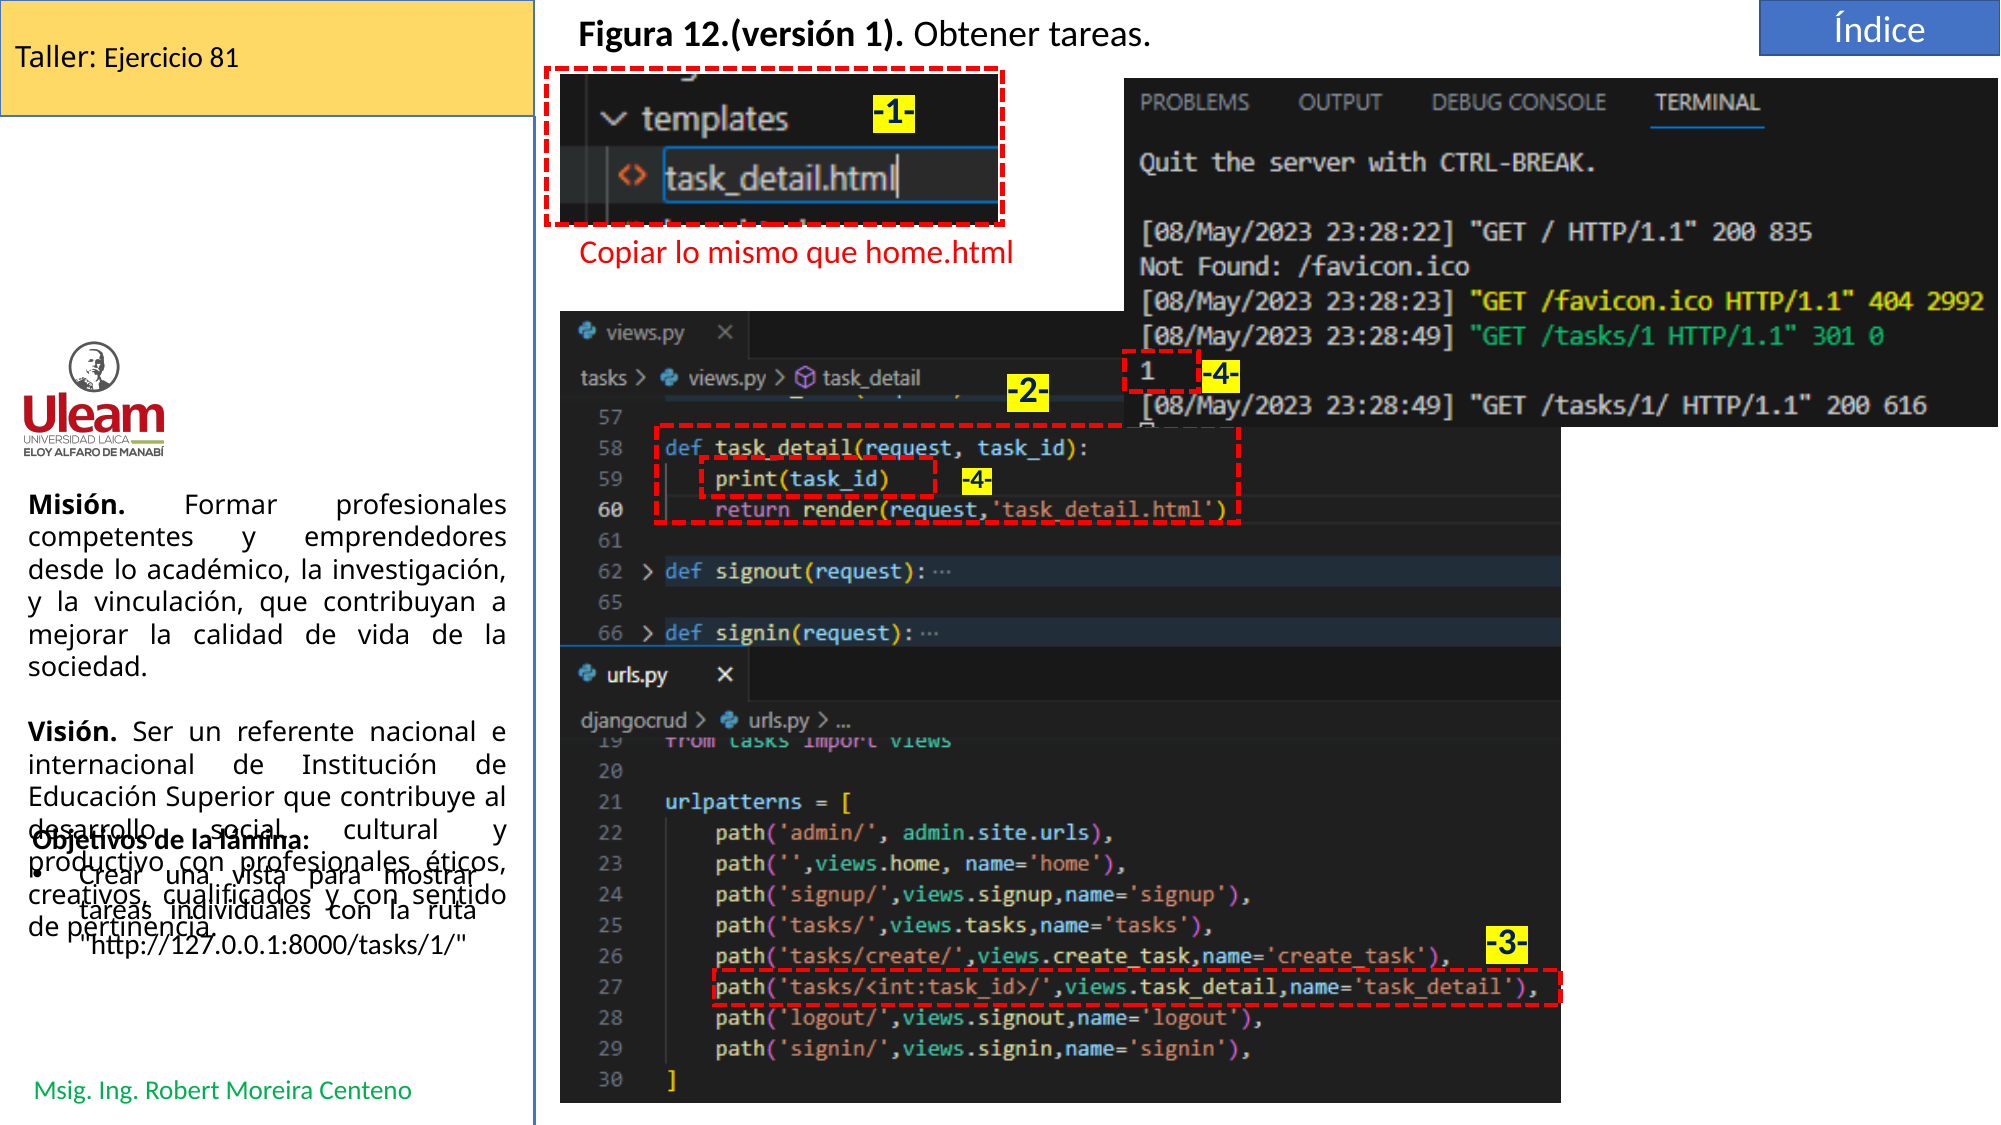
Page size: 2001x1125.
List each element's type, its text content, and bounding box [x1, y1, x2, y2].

picture [560, 78, 1998, 1103]
text_box Índice [1759, 0, 2000, 56]
picture [12, 329, 176, 470]
picture [560, 74, 998, 225]
text_box Copiar lo mismo que home.html [564, 222, 1083, 278]
text_box Figura 12.(versión 1). Obtener tareas. [563, 1, 1760, 62]
text_box Objetivos de la lámina: Crear una vista para mostrar tareas individuales con la ruta "http://127.0.0.1:8000/tasks/1/" [17, 950, 492, 968]
text_box Msig. Ing. Robert Moreira Centeno [18, 1064, 428, 1112]
title Taller: Ejercicio 81 [0, 0, 535, 117]
text_box [546, 68, 1003, 225]
text_box Misión. Formar profesionales competentes y emprendedores desde lo académico, la investigación, y la vinculación, que contribuyan a mejorar la calidad de vida de la sociedad. Visión. Ser un referente nacional e internacional de Institución de Educación Superior que contribuye al desarrollo social, cultural y productivo con profesionales éticos, creativos, cualificados y con sentido de pertinencia. [13, 479, 522, 950]
